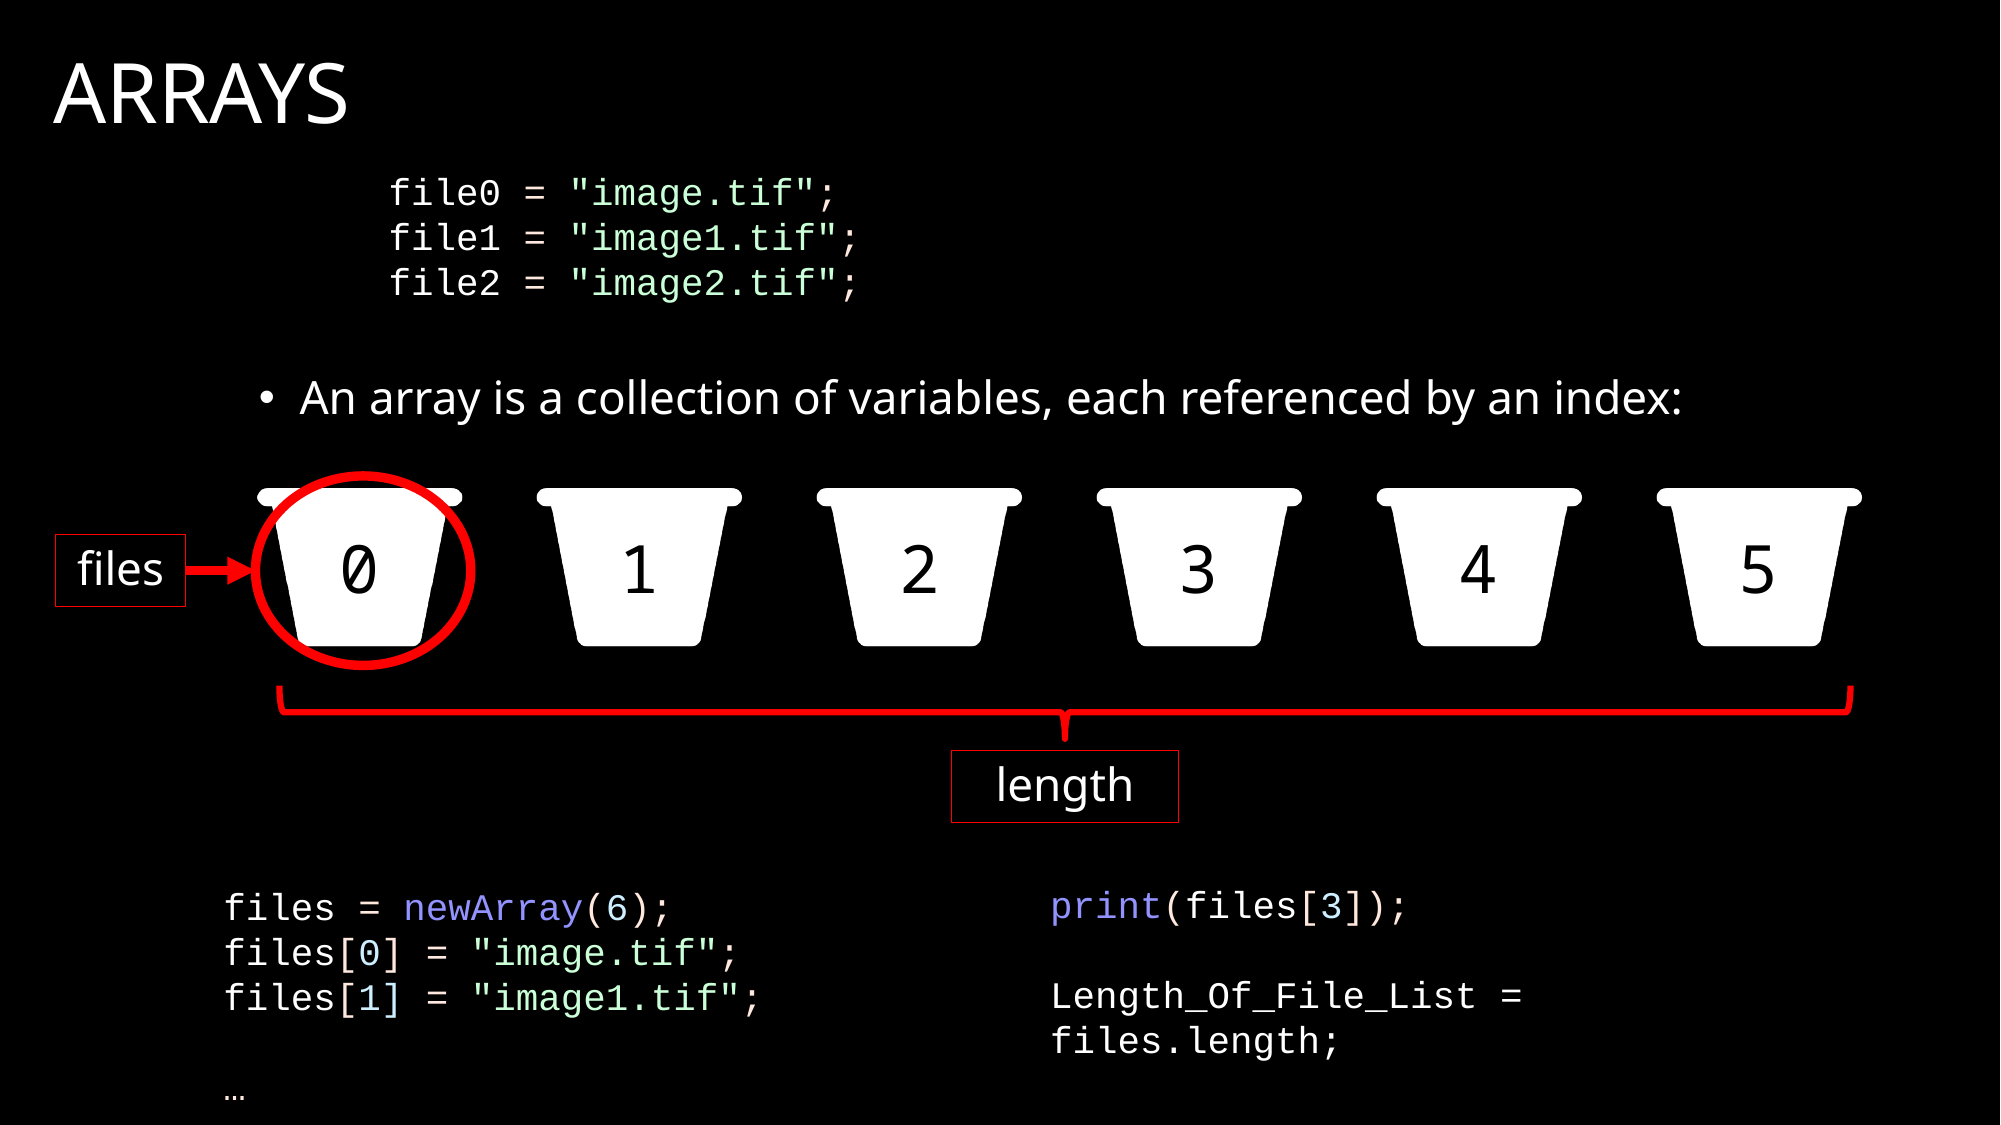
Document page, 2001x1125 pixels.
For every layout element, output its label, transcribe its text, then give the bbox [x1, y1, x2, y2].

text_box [196, 455, 1922, 680]
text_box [279, 685, 1851, 823]
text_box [55, 475, 472, 666]
text_box print(files[3]); Length_Of_File_List = files.length; [1035, 873, 1851, 1069]
text_box files = newArray(6); files[0] = "image.tif"; files[1] = "image1.tif"; … [208, 875, 848, 1115]
text_box file0 = "image.tif"; file1 = "image1.tif"; file2 = "image2.tif"; [373, 160, 959, 311]
title Arrays [38, 21, 1451, 173]
list An array is a collection of variables, each referenced by an index: [244, 354, 1721, 445]
